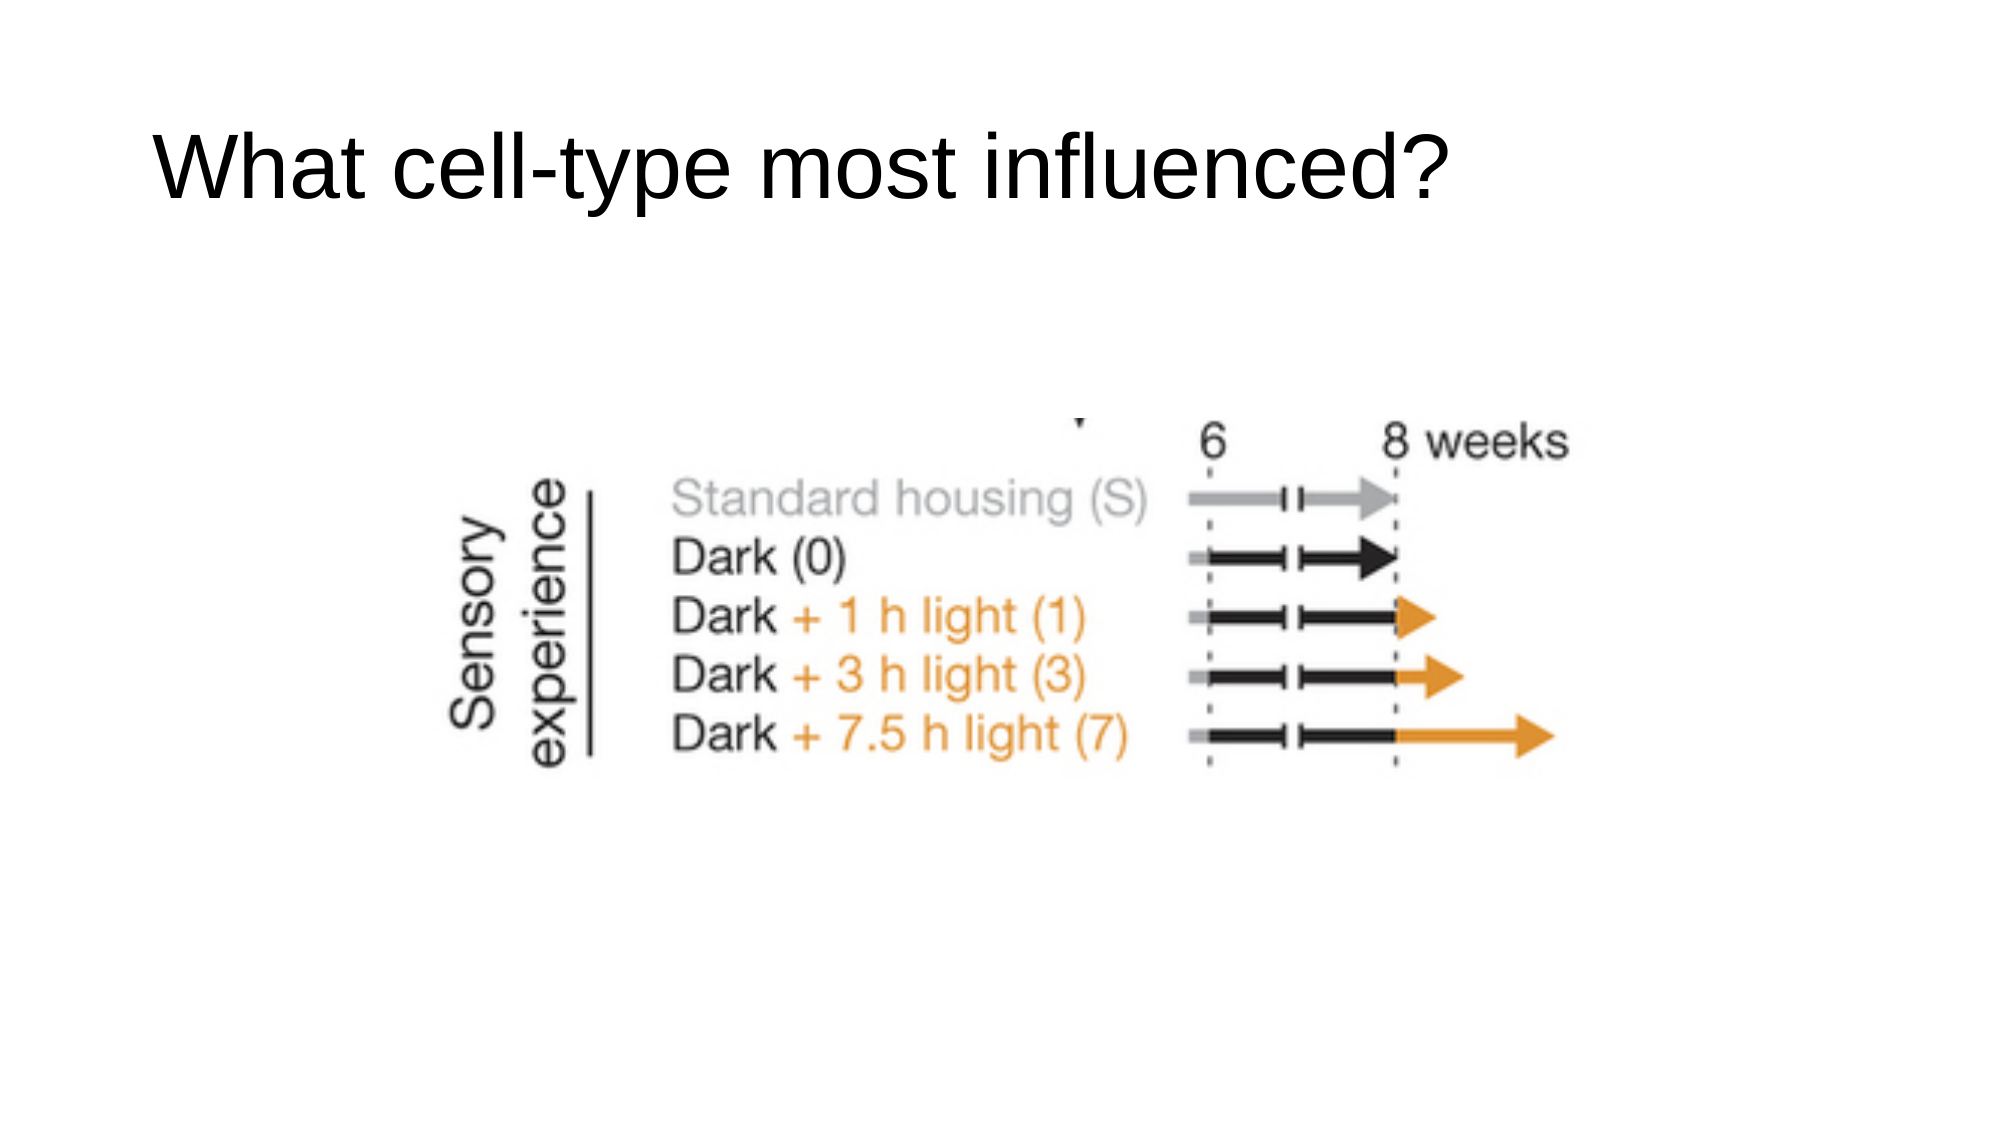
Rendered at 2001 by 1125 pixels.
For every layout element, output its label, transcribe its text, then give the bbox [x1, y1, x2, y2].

picture [361, 418, 1639, 779]
title What cell-type most influenced? [137, 59, 1863, 278]
